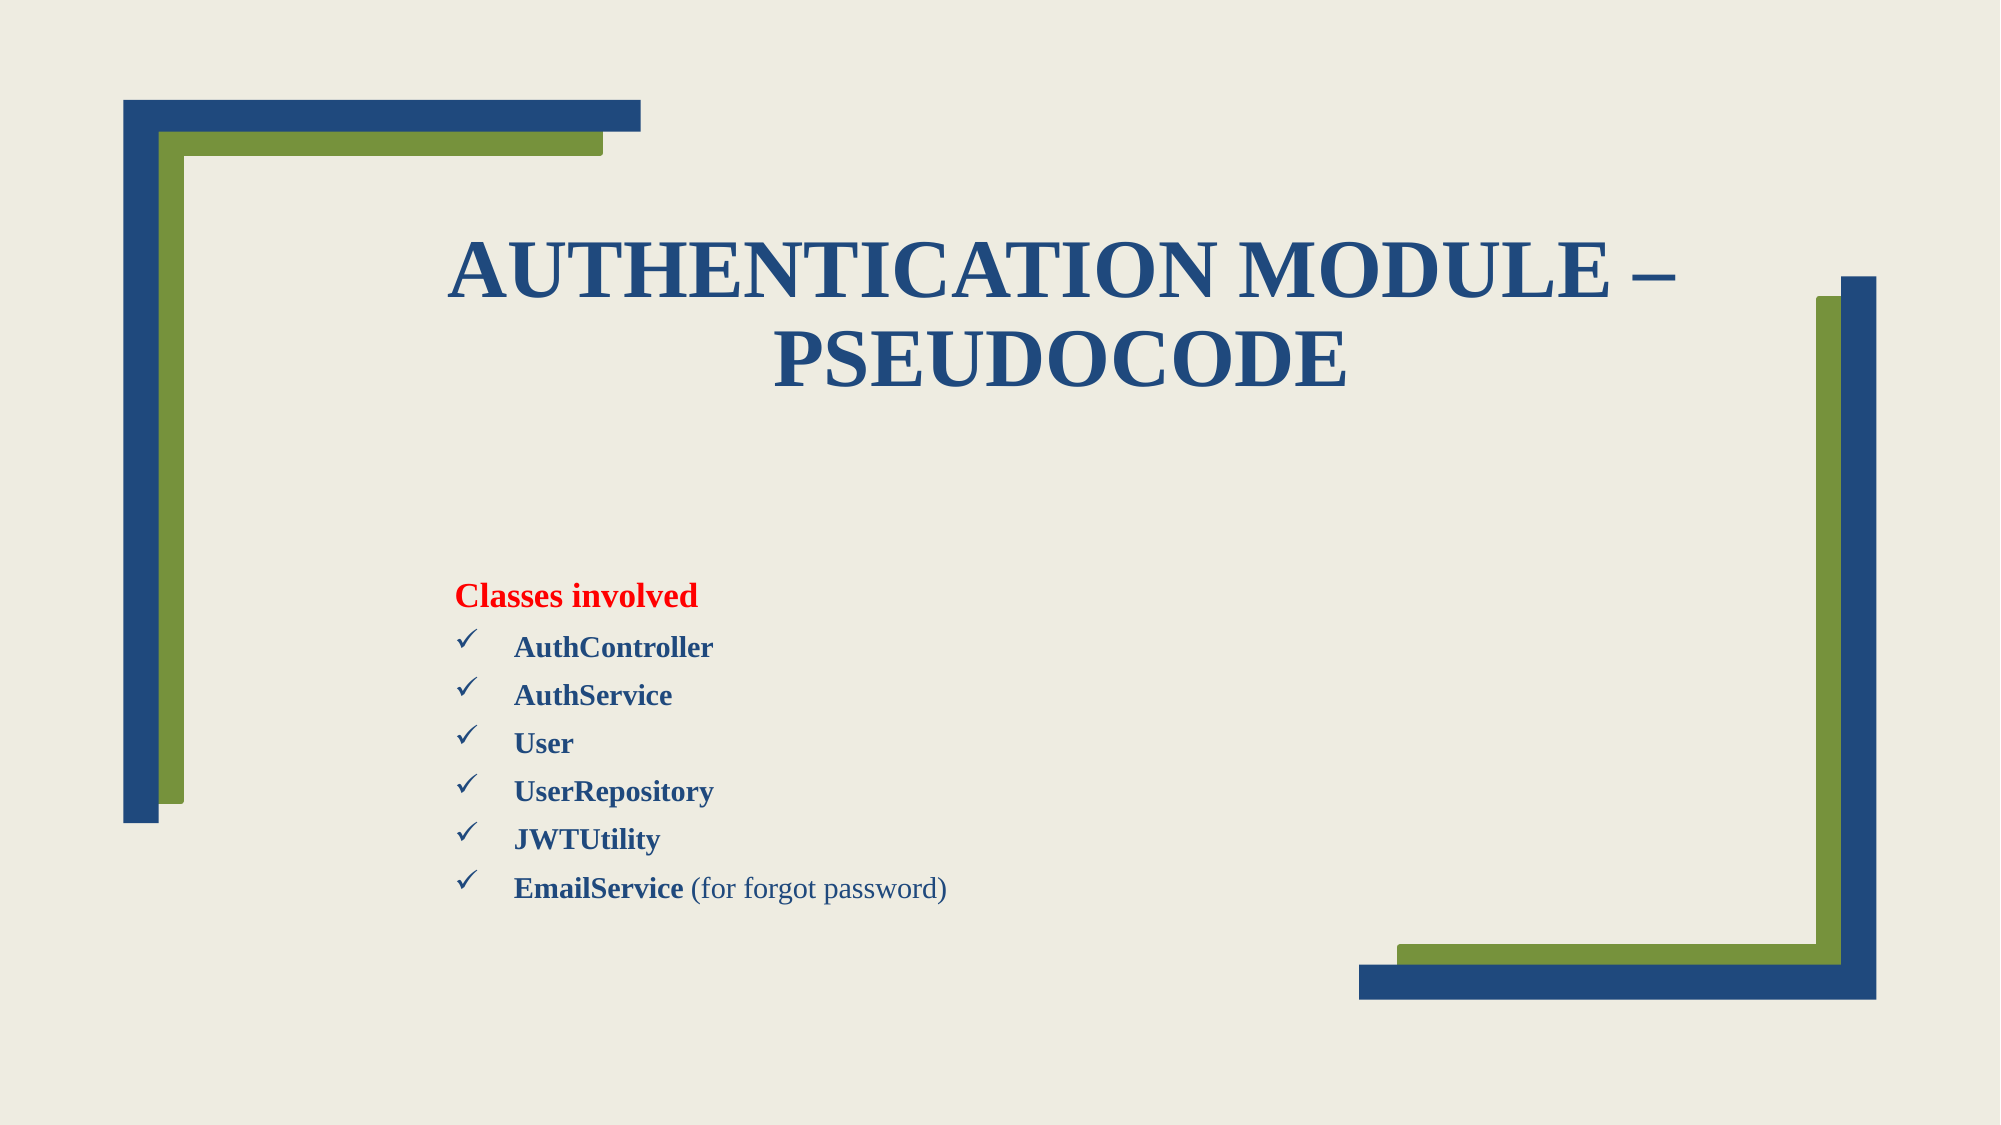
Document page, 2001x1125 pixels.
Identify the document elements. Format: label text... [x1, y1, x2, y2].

title AUTHENTICATION MODULE – PSEUDOCODE [376, 183, 1748, 449]
subtitle Classes involved AuthController AuthService User UserRepository JWTUtility EmailService (for forgot password) [439, 562, 1561, 913]
